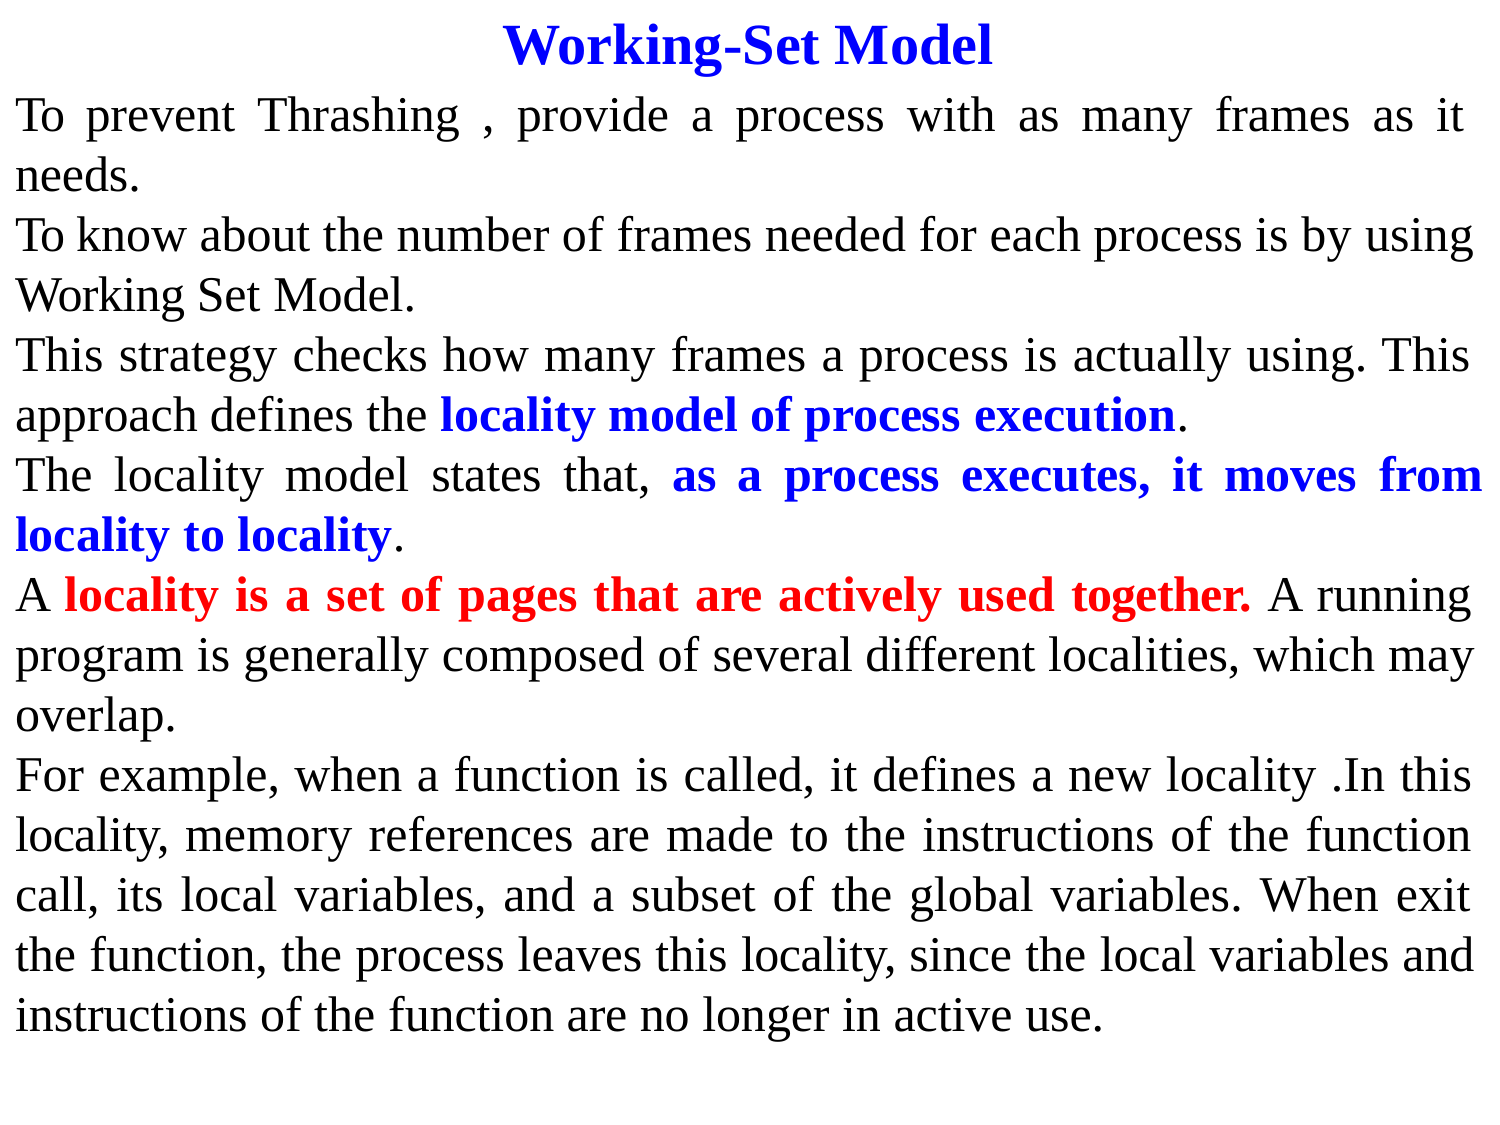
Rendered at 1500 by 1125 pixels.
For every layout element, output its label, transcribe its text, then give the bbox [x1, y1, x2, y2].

title Working-Set Model [500, 3, 1000, 78]
text_box To prevent Thrashing , provide a process with as many frames as it needs. To know about the number of frames needed for each process is by using Working Set Model. This strategy checks how many frames a process is actually using. This approach defines the locality model of process execution. The locality model states that, as a process executes, it moves from locality to locality. A locality is a set of pages that are actively used together. A running program is generally composed of several different localities, which may overlap. For example, when a function is called, it defines a new locality .In this locality, memory references are made to the instructions of the function call, its local variables, and a subset of the global variables. When exit the function, the process leaves this locality, since the local variables and instructions of the function are no longer in active use. [12, 78, 1489, 1042]
